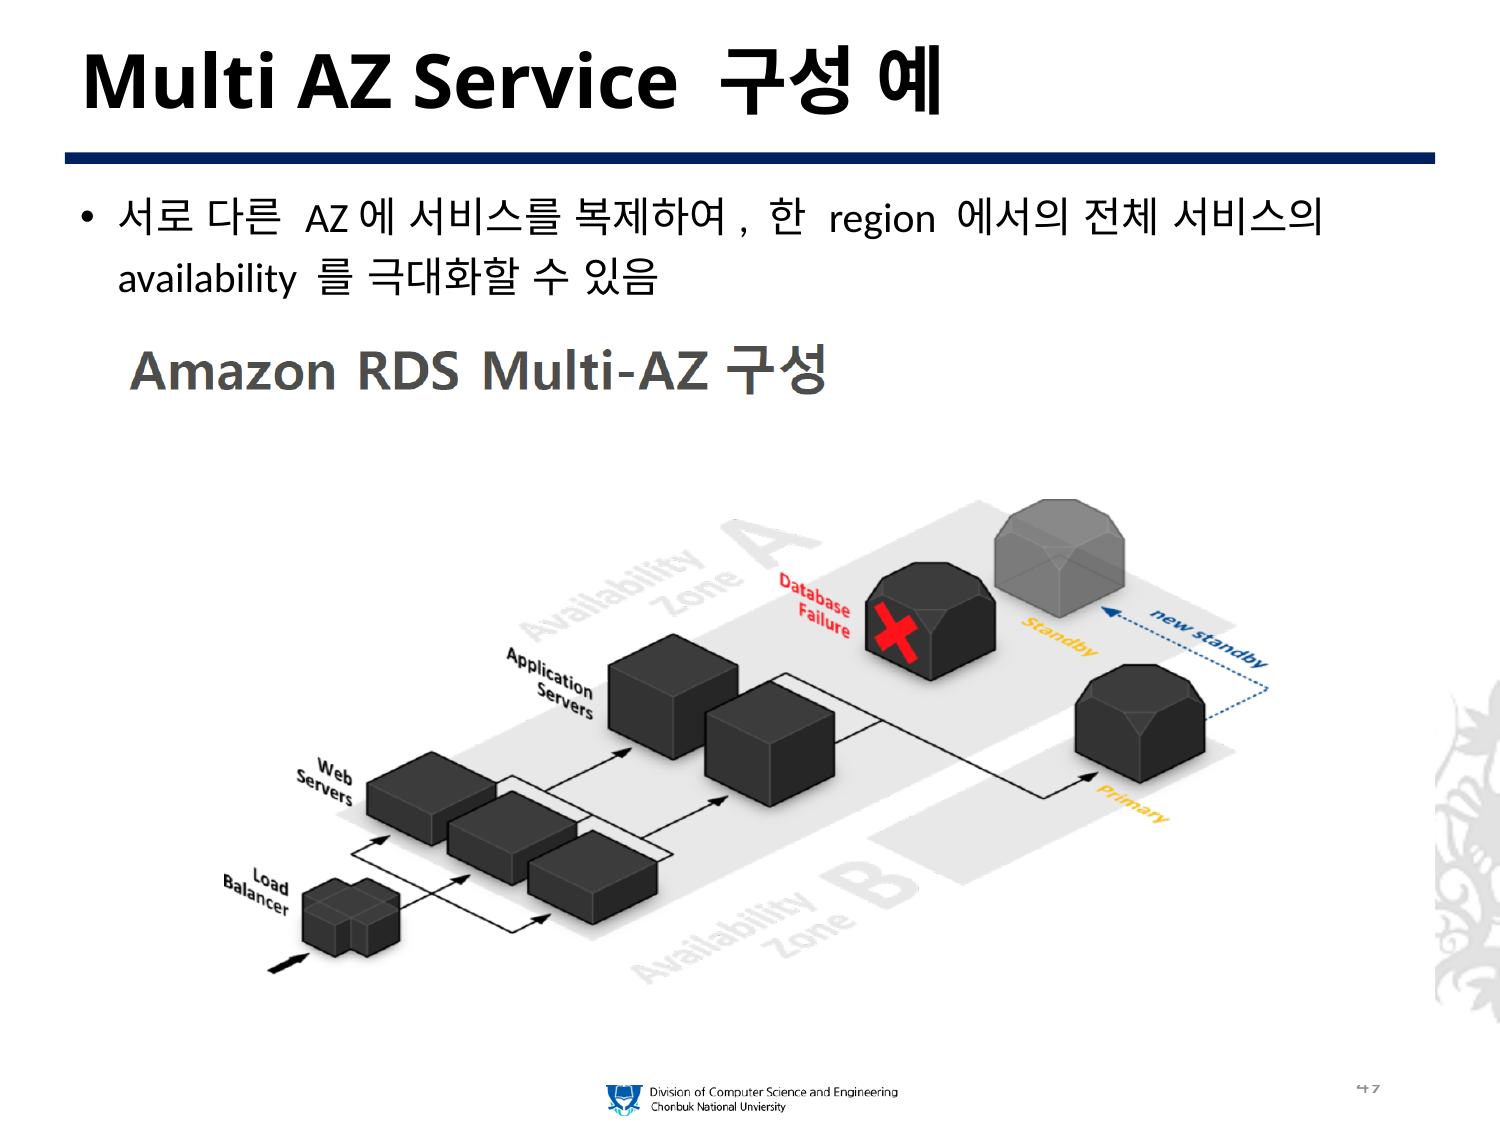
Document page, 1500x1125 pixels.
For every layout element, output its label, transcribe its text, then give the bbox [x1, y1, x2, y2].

slide_number 49 [1059, 1084, 1397, 1111]
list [64, 314, 1436, 1084]
text_box 서로 다른 AZ에 서비스를 복제하여, 한 region 에서의 전체 서비스의 availability 를 극대화할 수 있음 [64, 173, 1436, 314]
title Multi AZ Service 구성 예 [64, 26, 1436, 143]
picture [600, 1085, 900, 1116]
